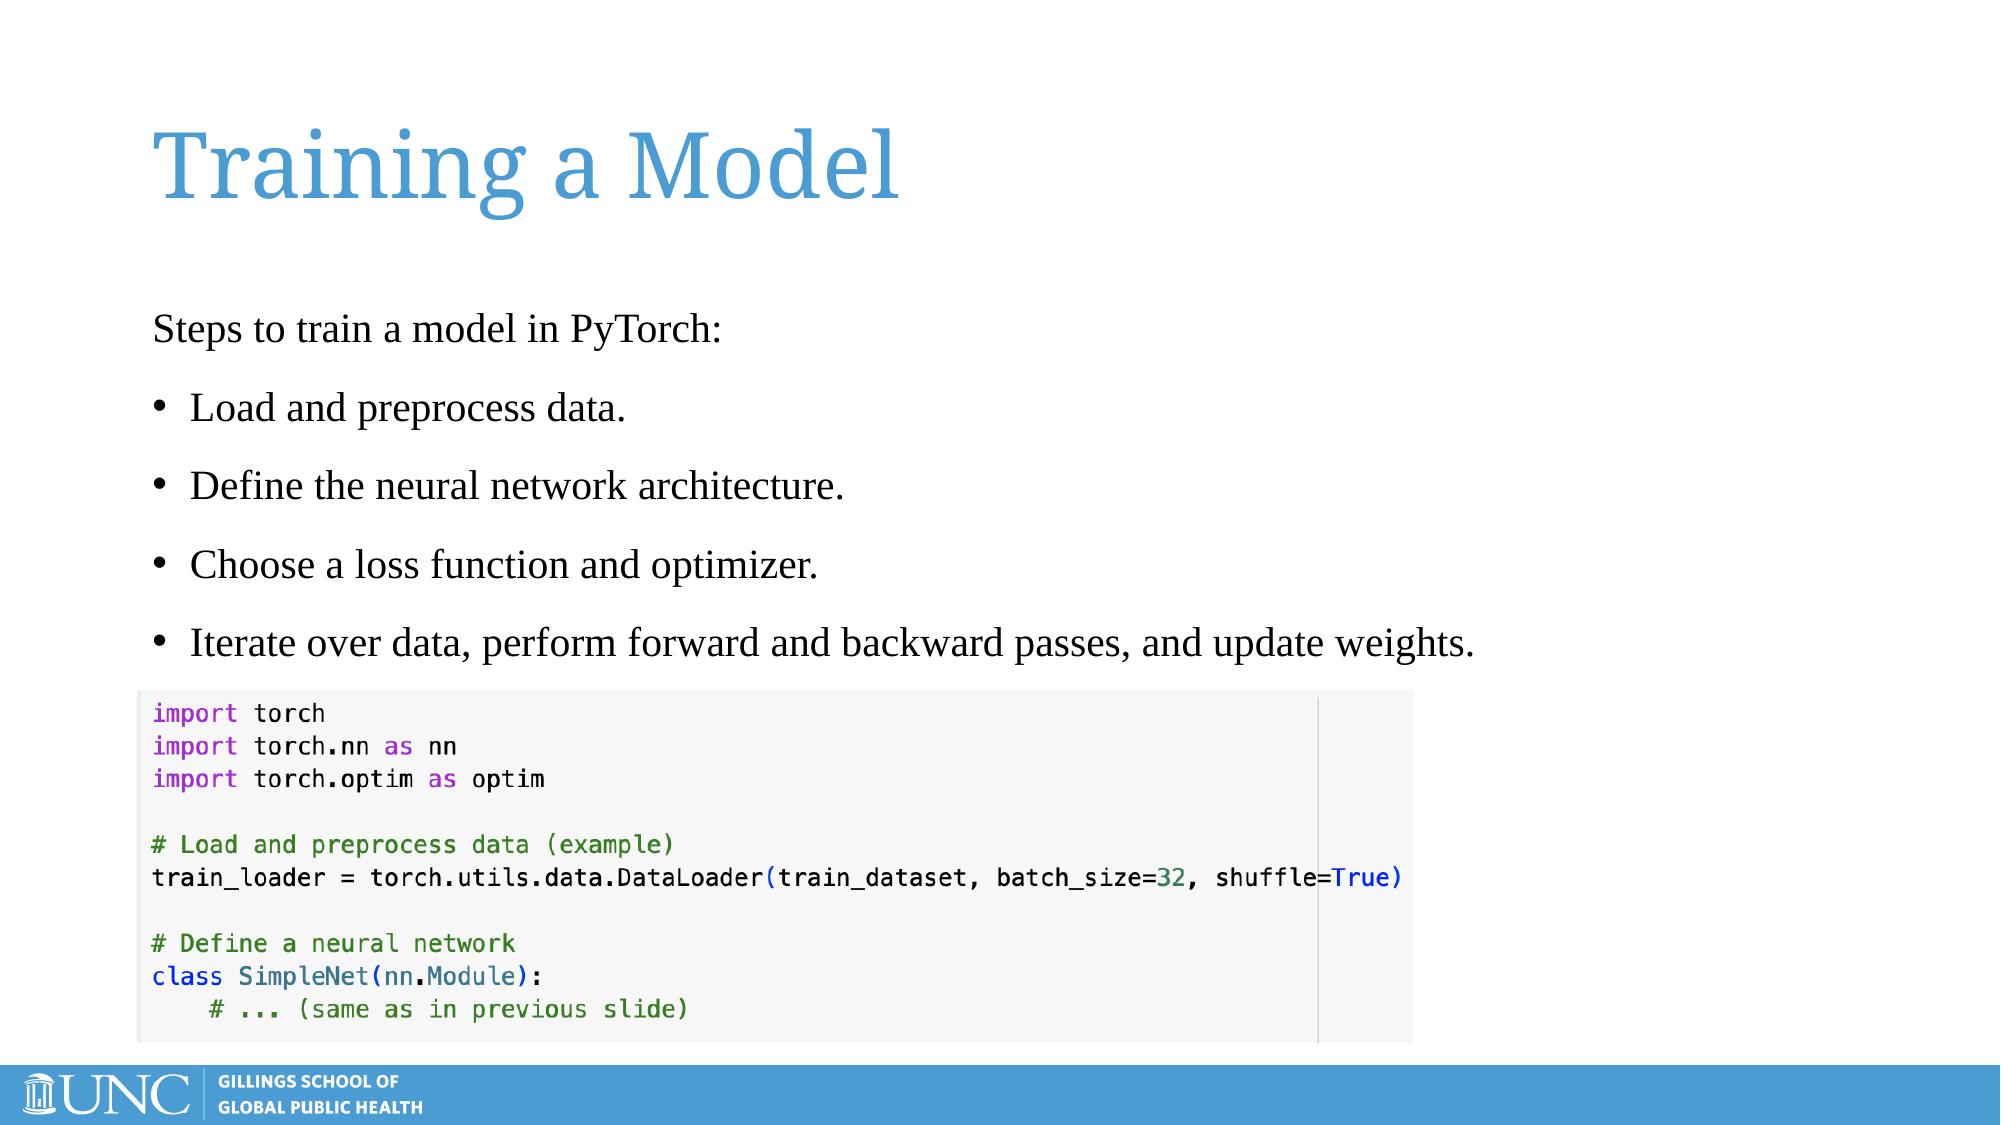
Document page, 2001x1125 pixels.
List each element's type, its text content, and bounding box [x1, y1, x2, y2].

picture [137, 690, 1413, 1044]
list Steps to train a model in PyTorch: Load and preprocess data. Define the neural network architecture. Choose a loss function and optimizer. Iterate over data, perform forward and backward passes, and update weights. [137, 299, 1863, 517]
picture [23, 1068, 422, 1120]
title Training a Model [137, 59, 1863, 278]
